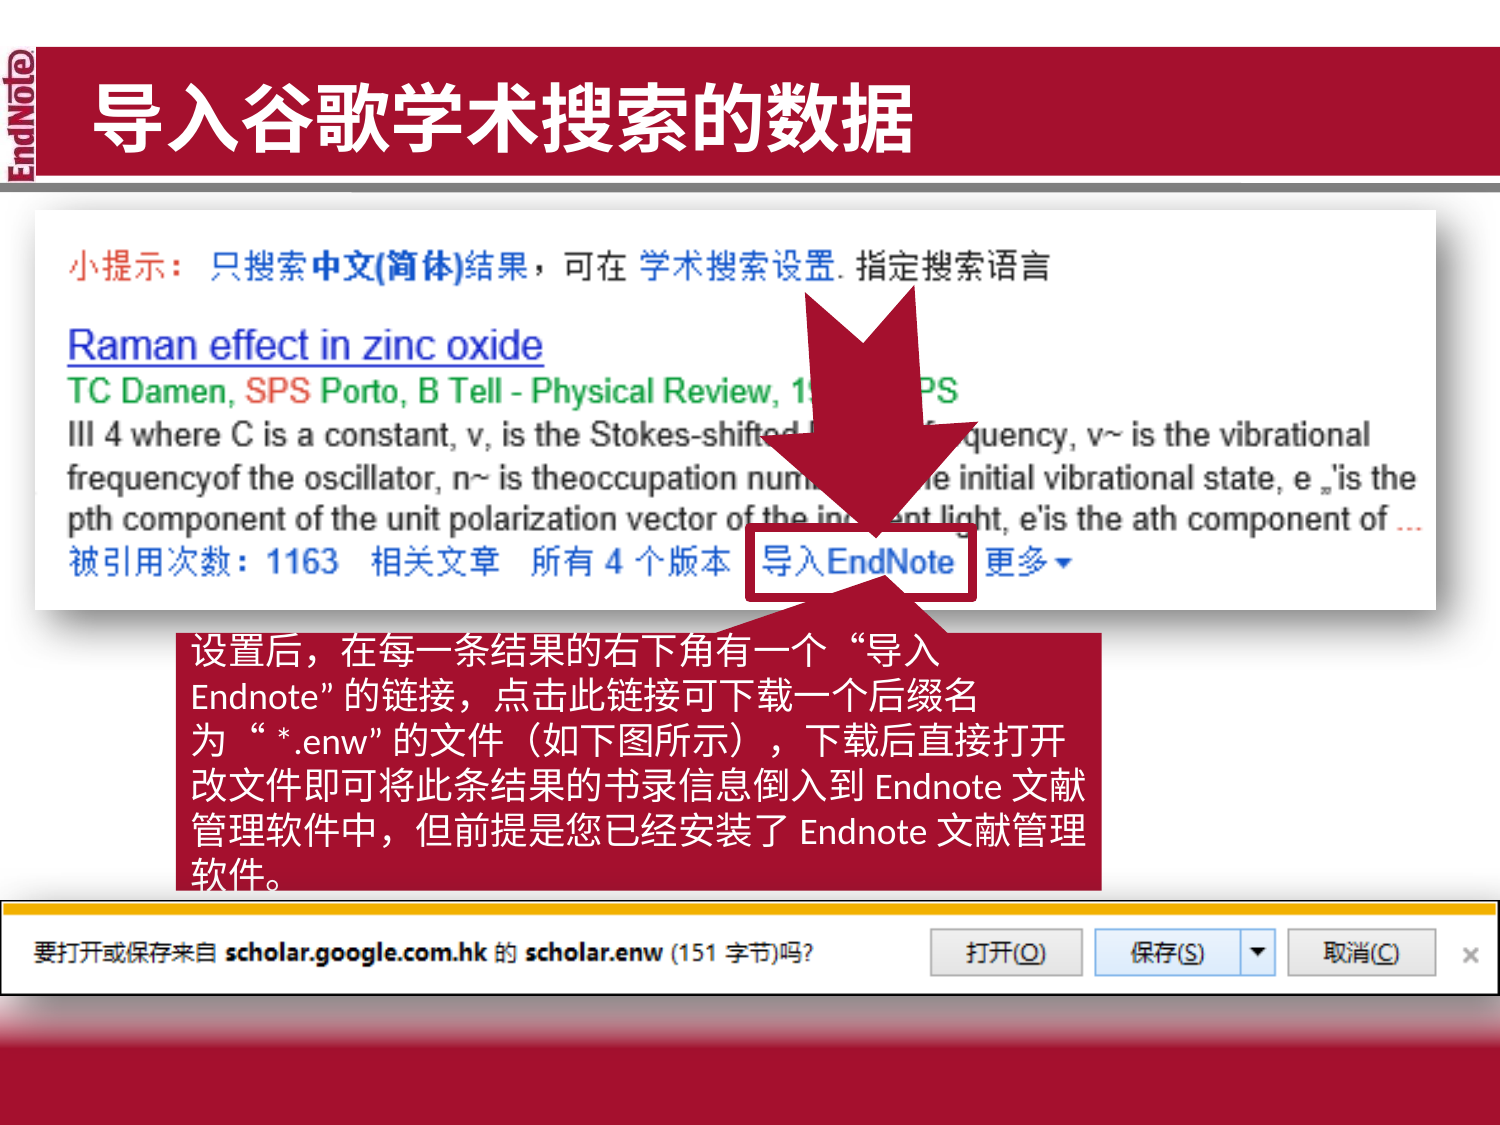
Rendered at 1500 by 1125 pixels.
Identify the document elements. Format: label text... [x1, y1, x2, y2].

picture [0, 900, 1500, 997]
title 导入谷歌学术搜索的数据 [74, 44, 1426, 188]
picture [0, 46, 36, 182]
picture [34, 210, 1437, 610]
text_box 设置后，在每一条结果的右下角有一个“导入Endnote”的链接，点击此链接可下载一个后缀名为“*.enw”的文件（如下图所示），下载后直接打开改文件即可将此条结果的书录信息倒入到Endnote文献管理软件中，但前提是您已经安装了Endnote文献管理软件。 [173, 619, 1104, 881]
